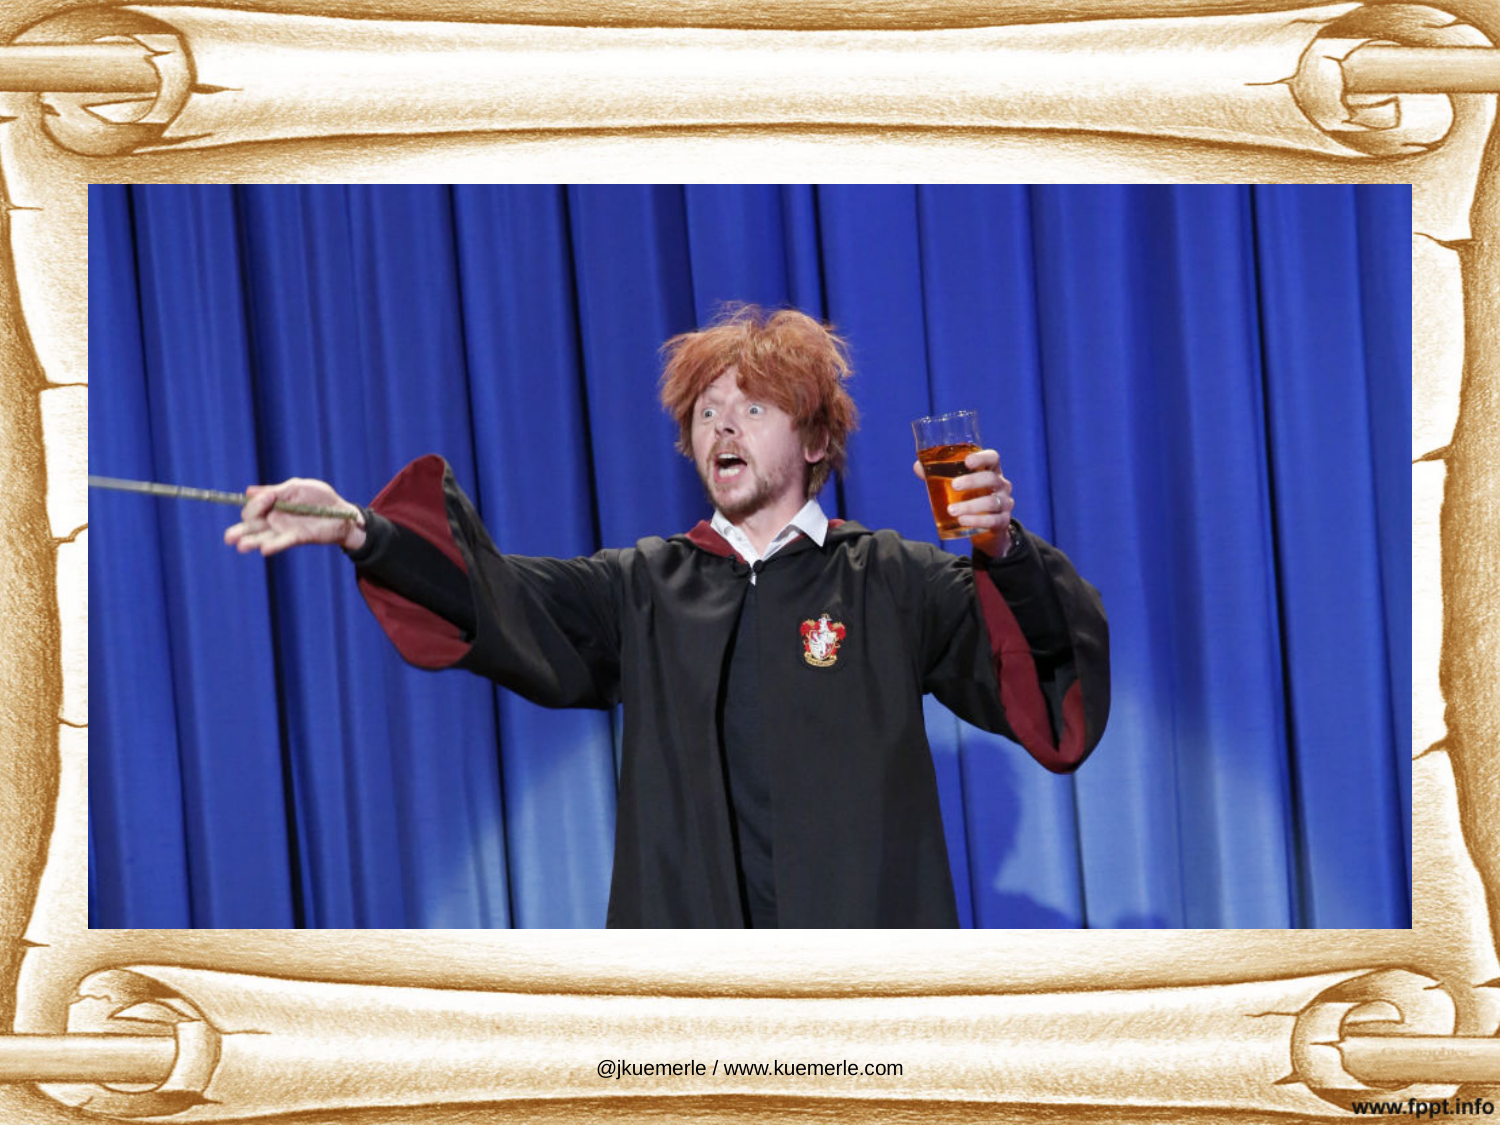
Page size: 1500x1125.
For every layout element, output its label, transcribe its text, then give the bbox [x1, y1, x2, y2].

picture [0, 0, 1500, 1125]
footer @jkuemerle / www.kuemerle.com [512, 1046, 988, 1094]
